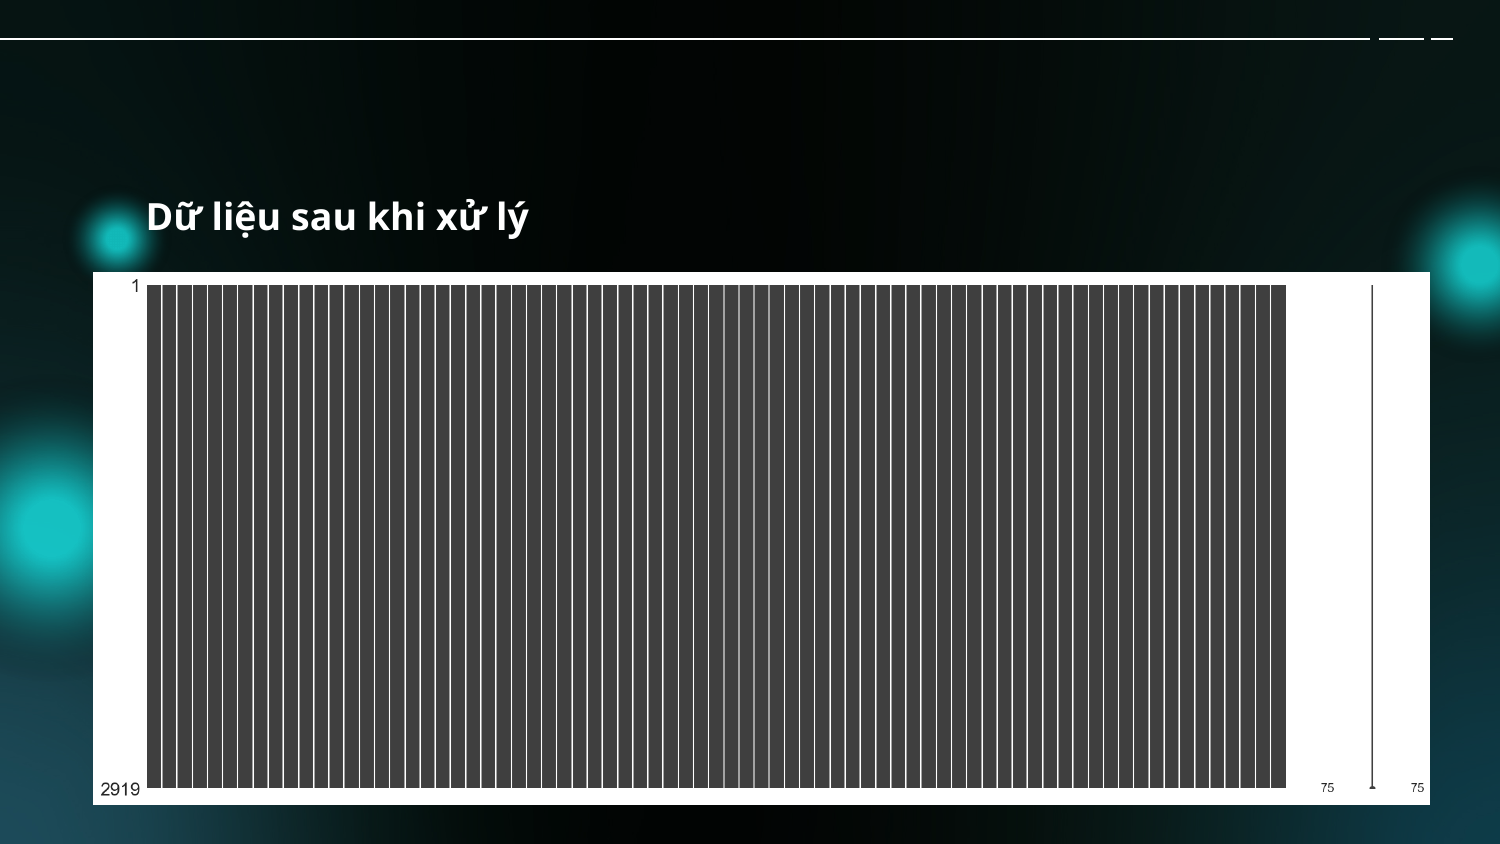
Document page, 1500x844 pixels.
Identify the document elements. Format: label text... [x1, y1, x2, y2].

picture [0, 0, 1500, 844]
title Dữ liệu sau khi xử lý [121, 79, 554, 253]
